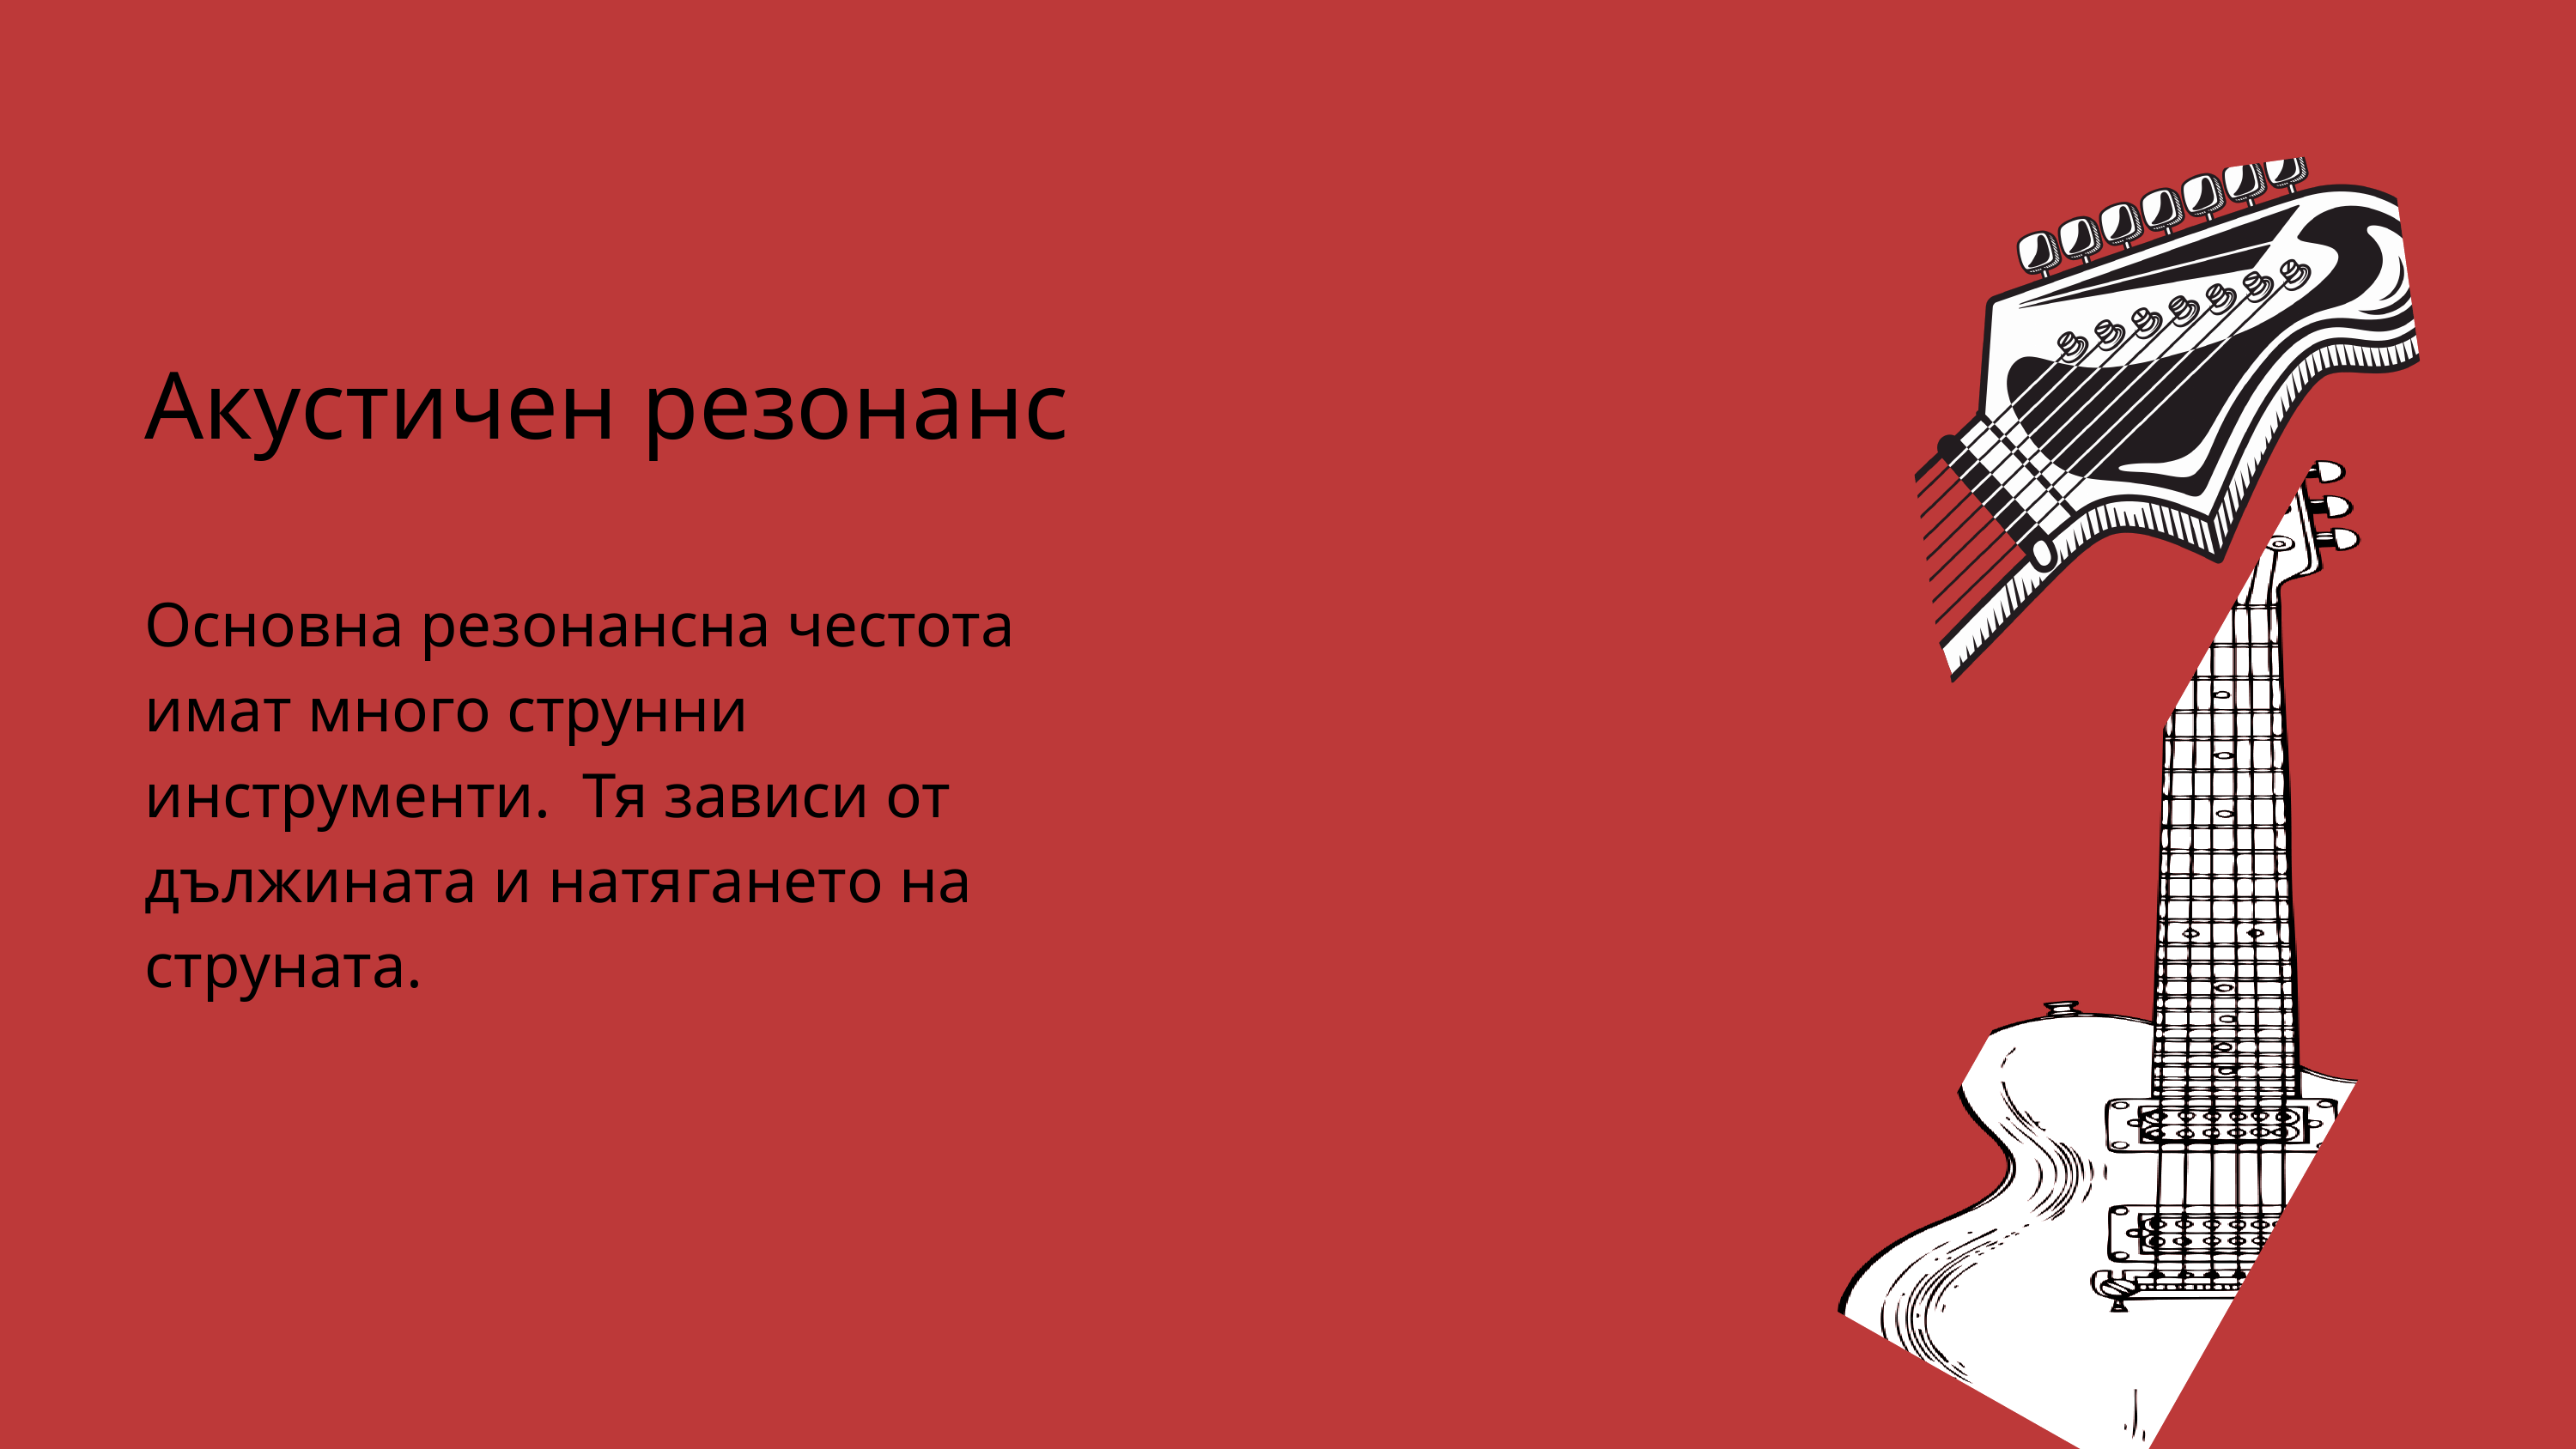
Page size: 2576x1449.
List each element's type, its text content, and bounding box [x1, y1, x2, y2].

text_box [1878, 144, 2435, 684]
text_box [1834, 414, 2576, 1449]
text_box Основна резонансна честота имат много струнни инструменти. Тя зависи от дължината и натягането на струната. [144, 573, 1127, 1000]
text_box Акустичен резонанс [144, 327, 1136, 458]
